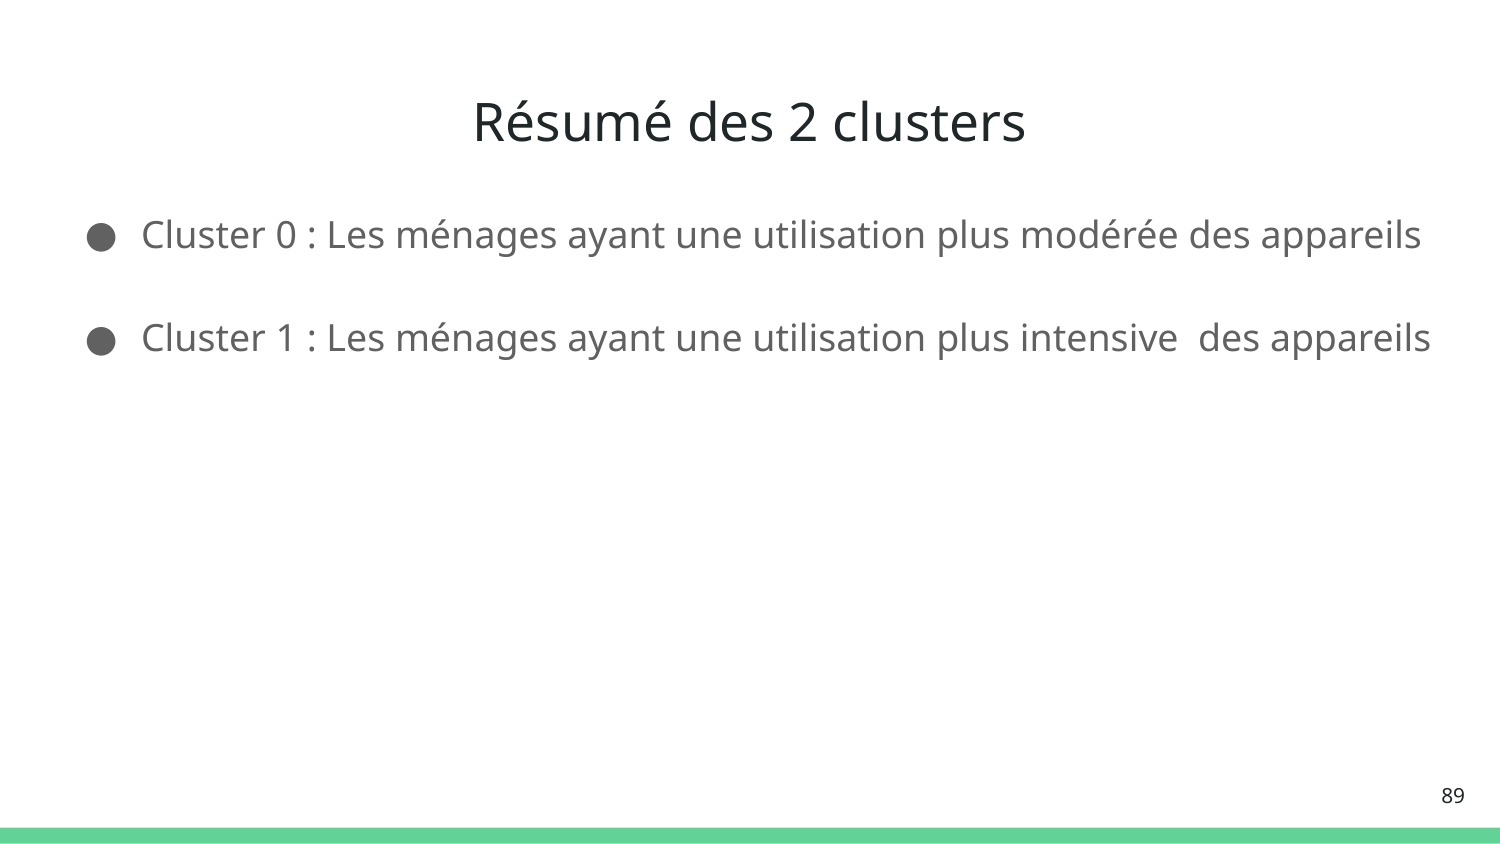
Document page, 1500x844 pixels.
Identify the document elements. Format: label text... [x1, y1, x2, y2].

list Cluster 0 : Les ménages ayant une utilisation plus modérée des appareils Cluster 1 : Les ménages ayant une utilisation plus intensive des appareils [51, 189, 1449, 750]
title Résumé des 2 clusters [51, 72, 1449, 167]
slide_number ‹#› [1389, 764, 1480, 830]
